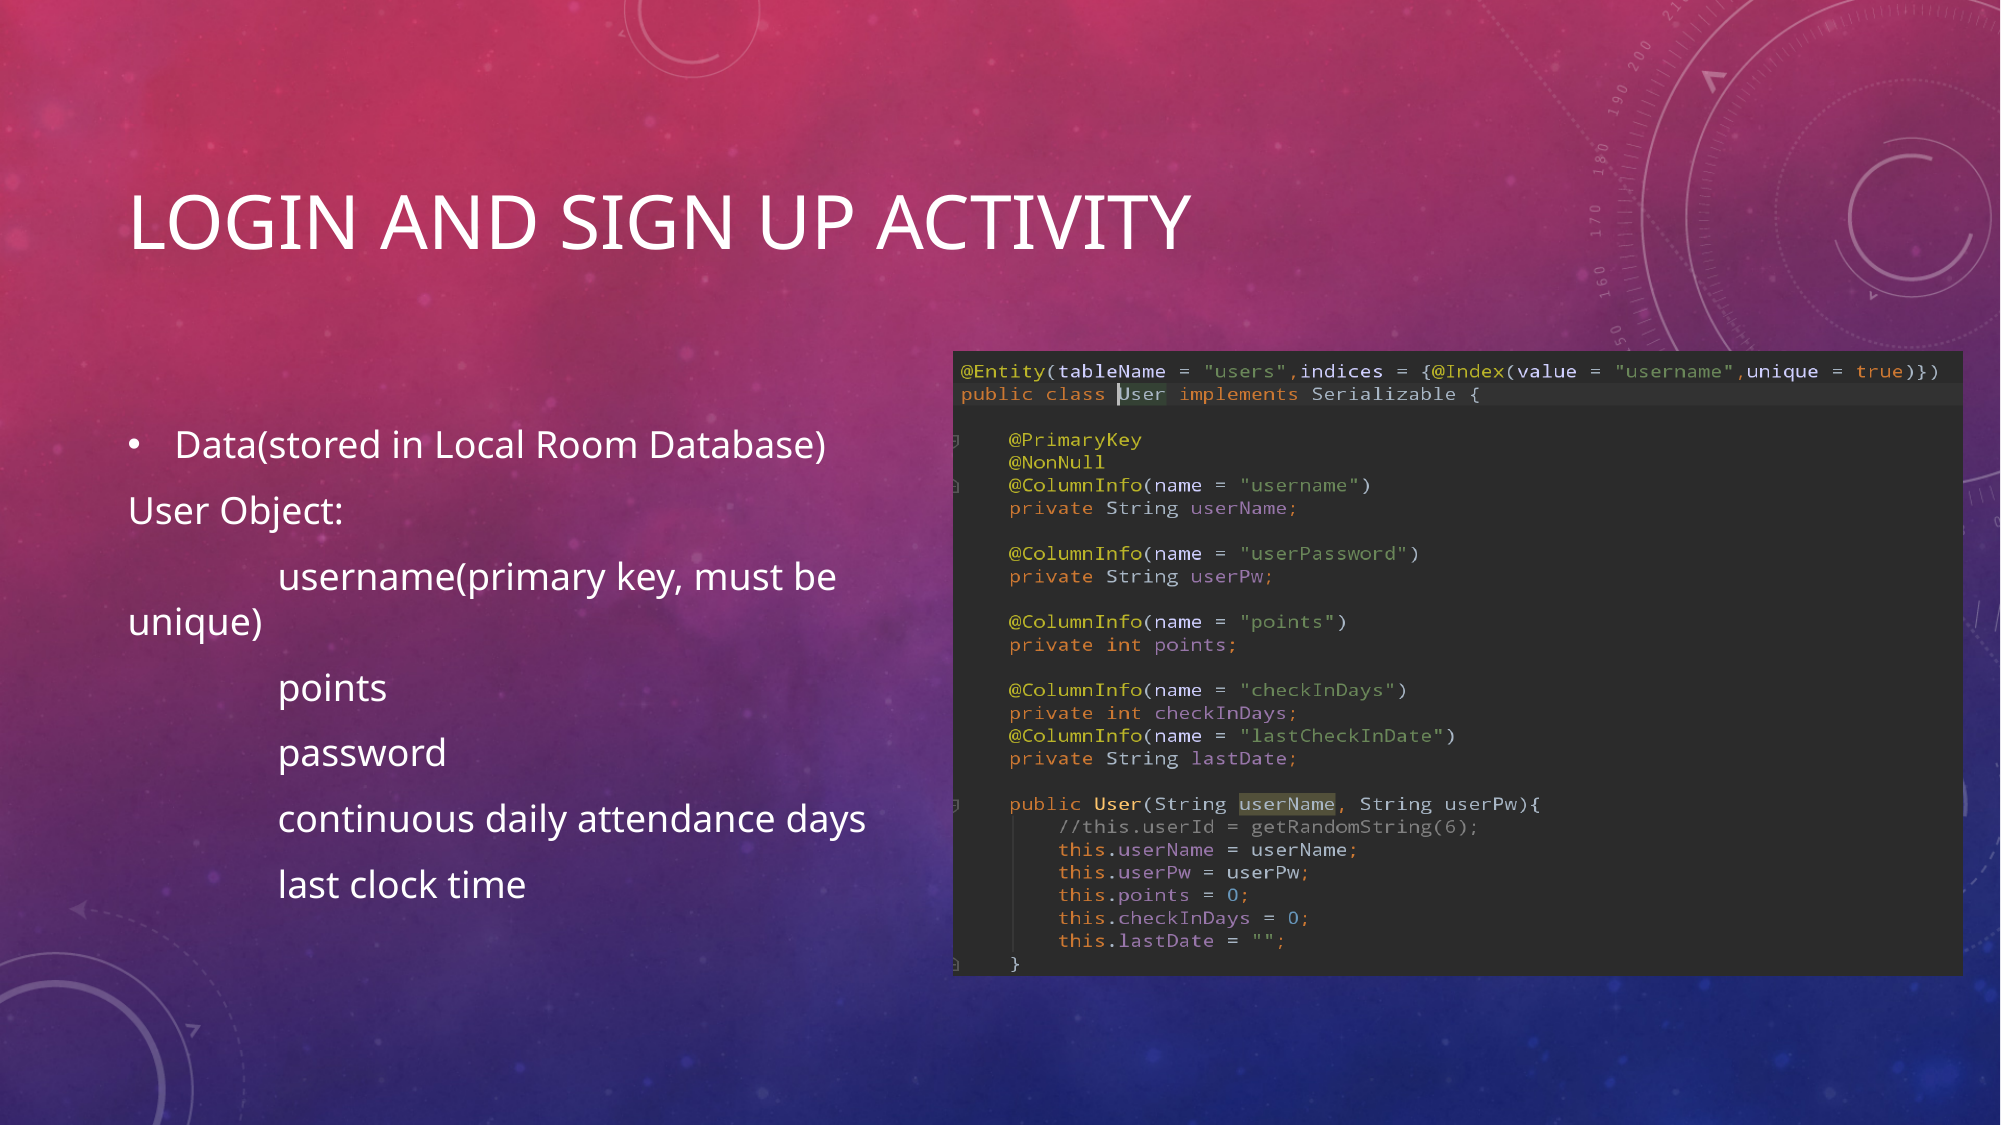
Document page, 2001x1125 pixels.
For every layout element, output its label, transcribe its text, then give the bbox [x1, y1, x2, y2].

title Login and Sign Up Activity [112, 99, 1218, 339]
picture [0, 0, 2001, 1125]
list Data(stored in Local Room Database) User Object: username(primary key, must be unique) points password continuous daily attendance days last clock time [112, 364, 932, 963]
